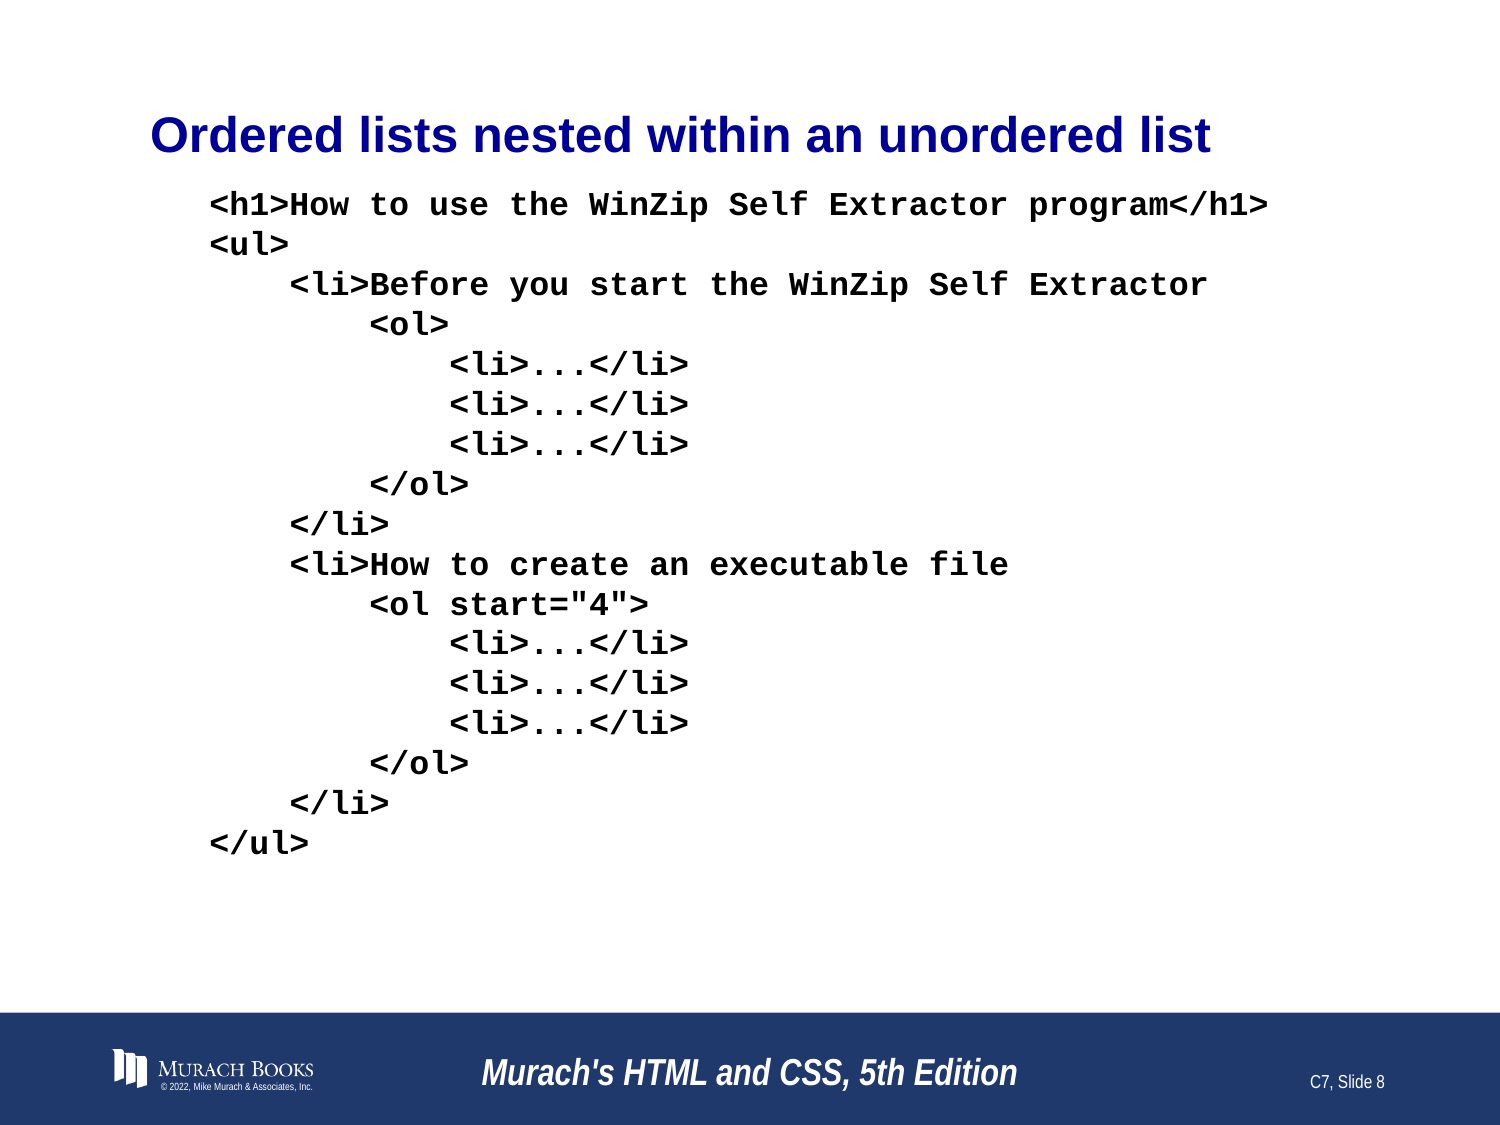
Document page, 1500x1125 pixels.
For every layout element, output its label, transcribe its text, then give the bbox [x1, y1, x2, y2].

title Ordered lists nested within an unordered list [150, 102, 1350, 164]
slide_number C7, Slide 8 [1087, 1025, 1400, 1100]
footer © 2022, Mike Murach & Associates, Inc. [12, 1025, 463, 1100]
list <h1>How to use the WinZip Self Extractor program</h1> <ul> <li>Before you start the WinZip Self Extractor <ol> <li>...</li> <li>...</li> <li>...</li> </ol> </li> <li>How to create an executable file <ol start="4"> <li>...</li> <li>...</li> <li>...</li> </ol> </li> </ul> [137, 174, 1350, 975]
slide_number Murach's HTML and CSS, 5th Edition [463, 1025, 1050, 1100]
